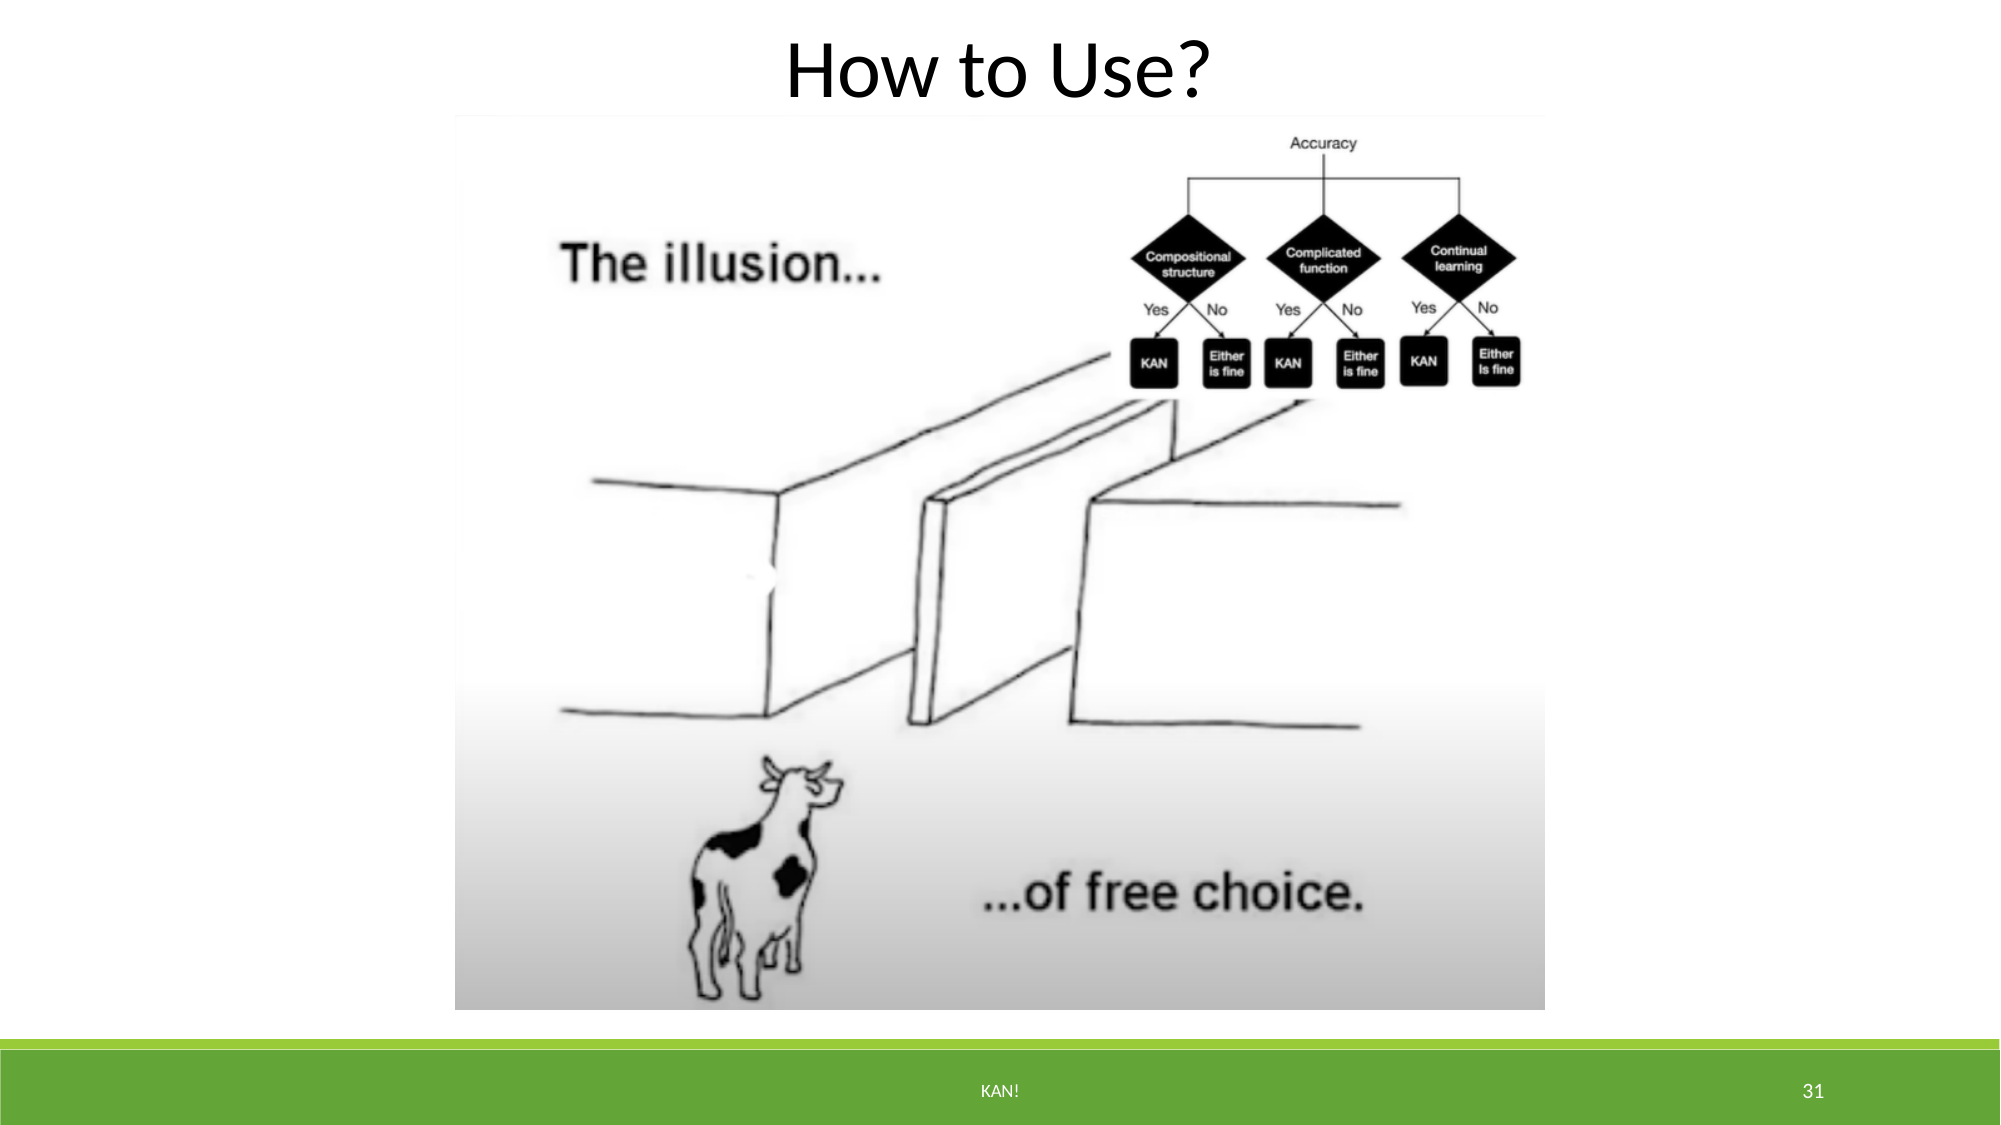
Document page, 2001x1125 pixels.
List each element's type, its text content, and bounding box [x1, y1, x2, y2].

text_box How to Use? [770, 6, 1230, 112]
picture [454, 115, 1545, 1010]
slide_number 31 [1624, 1059, 1840, 1120]
footer KAN! [604, 1059, 1396, 1120]
